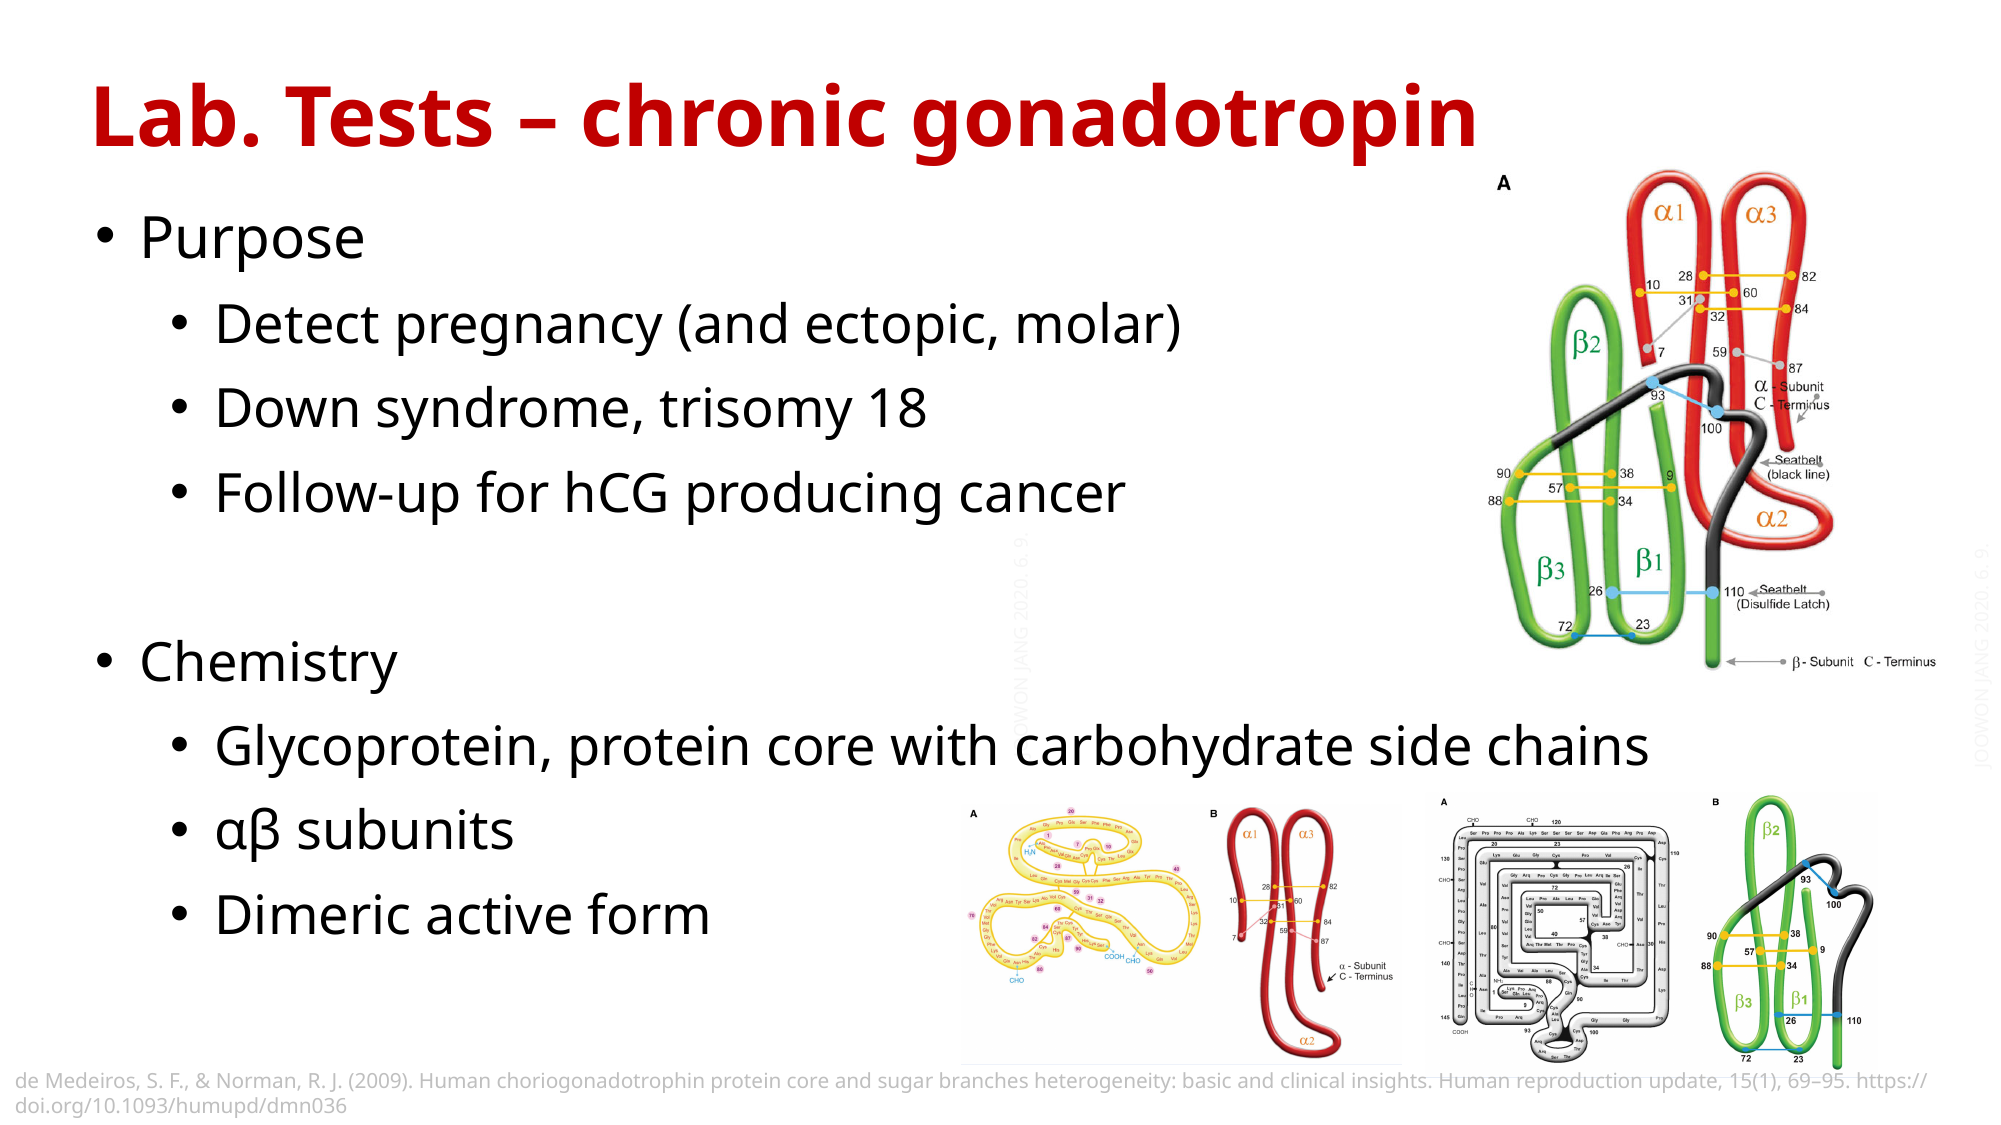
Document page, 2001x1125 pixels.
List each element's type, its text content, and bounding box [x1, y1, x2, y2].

text_box Purpose Detect pregnancy (and ectopic, molar) Down syndrome, trisomy 18 Follow-up for hCG producing cancer Chemistry Glycoprotein, protein core with carbohydrate side chains αβ subunits Dimeric active form [80, 171, 1933, 953]
picture [961, 804, 1402, 1065]
picture [1473, 164, 1943, 678]
text_box Lab. Tests – chronic gonadotropin [0, 55, 2000, 170]
text_box de Medeiros, S. F., & Norman, R. J. (2009). Human choriogonadotrophin protein core and sugar branches heterogeneity: basic and clinical insights. Human reproduction update, 15(1), 69–95. https://doi.org/10.1093/humupd/dmn036 [0, 1064, 2000, 1125]
picture [1425, 792, 1878, 1078]
